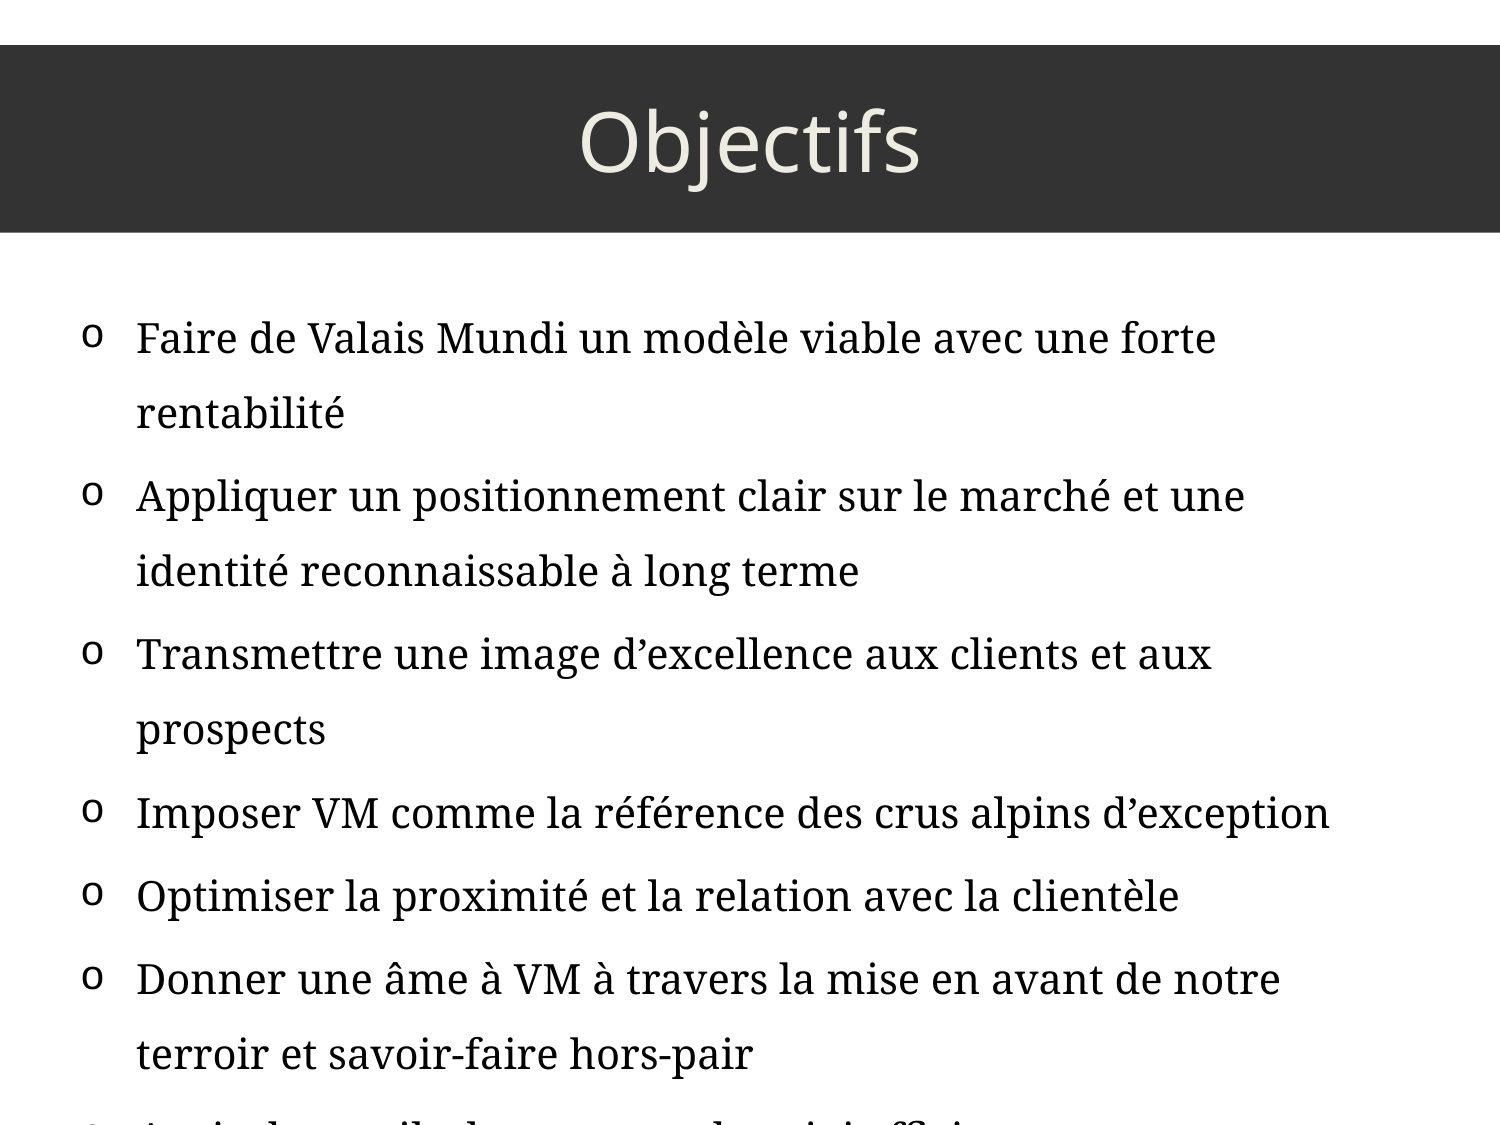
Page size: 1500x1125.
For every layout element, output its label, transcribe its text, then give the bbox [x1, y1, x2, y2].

list Faire de Valais Mundi un modèle viable avec une forte rentabilité Appliquer un positionnement clair sur le marché et une identité reconnaissable à long terme Transmettre une image d’excellence aux clients et aux prospects Imposer VM comme la référence des crus alpins d’exception Optimiser la proximité et la relation avec la clientèle Donner une âme à VM à travers la mise en avant de notre terroir et savoir-faire hors-pair Avoir des outils de ventes et de suivi efficients pour assurer un augmentation du CA et un succès à long terme au niveau national et international [64, 278, 1415, 1022]
title Objectifs [0, 45, 1500, 233]
